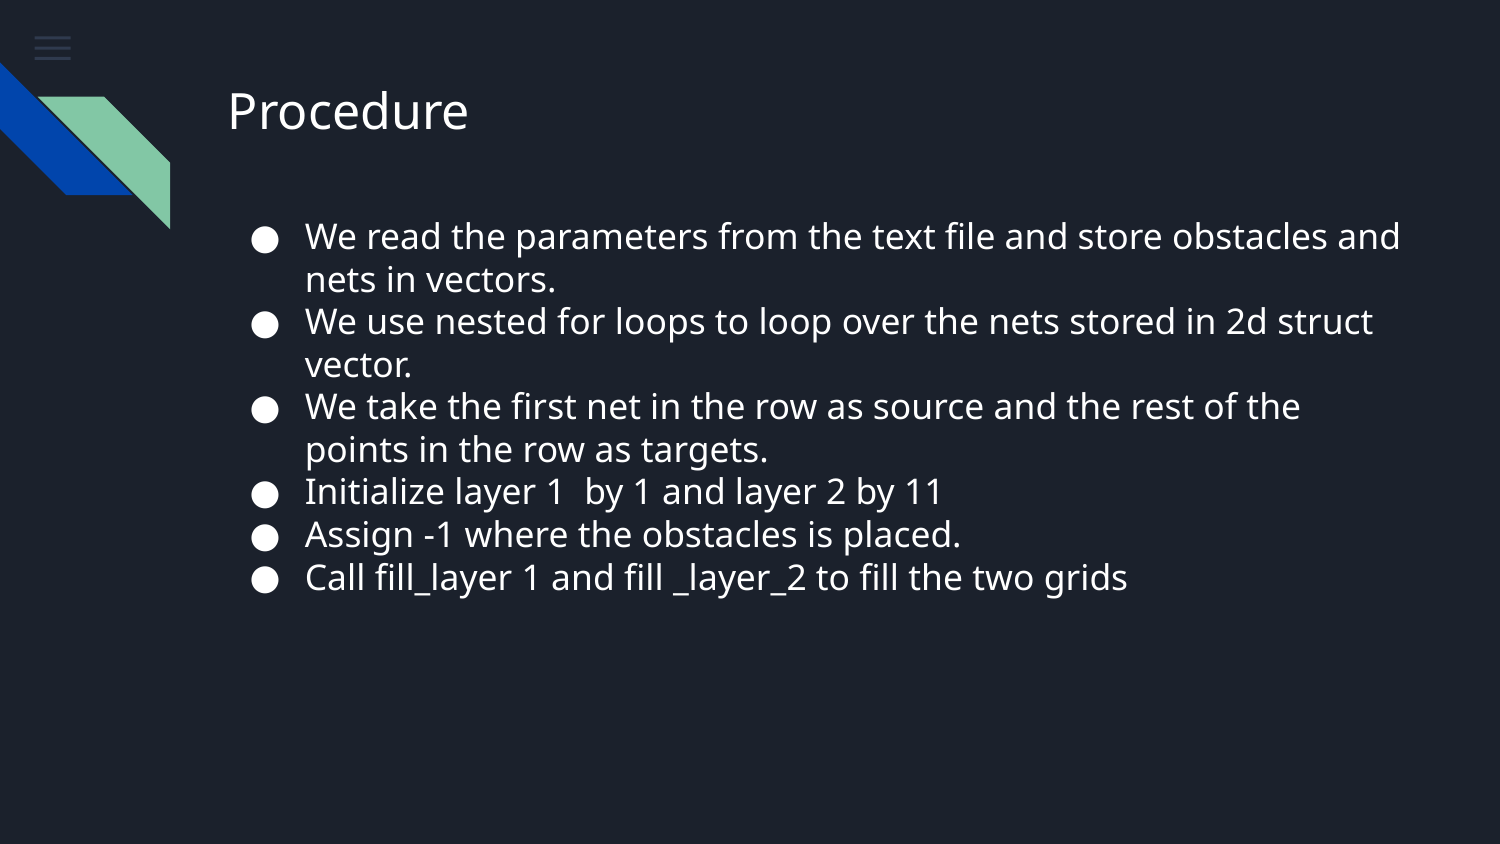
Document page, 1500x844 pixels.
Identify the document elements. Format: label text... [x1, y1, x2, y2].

title Procedure [212, 64, 1368, 215]
text_box We read the parameters from the text file and store obstacles and nets in vectors. We use nested for loops to loop over the nets stored in 2d struct vector. We take the first net in the row as source and the rest of the points in the row as targets. Initialize layer 1 by 1 and layer 2 by 11 Assign -1 where the obstacles is placed. Call fill_layer 1 and fill _layer_2 to fill the two grids [214, 199, 1422, 655]
